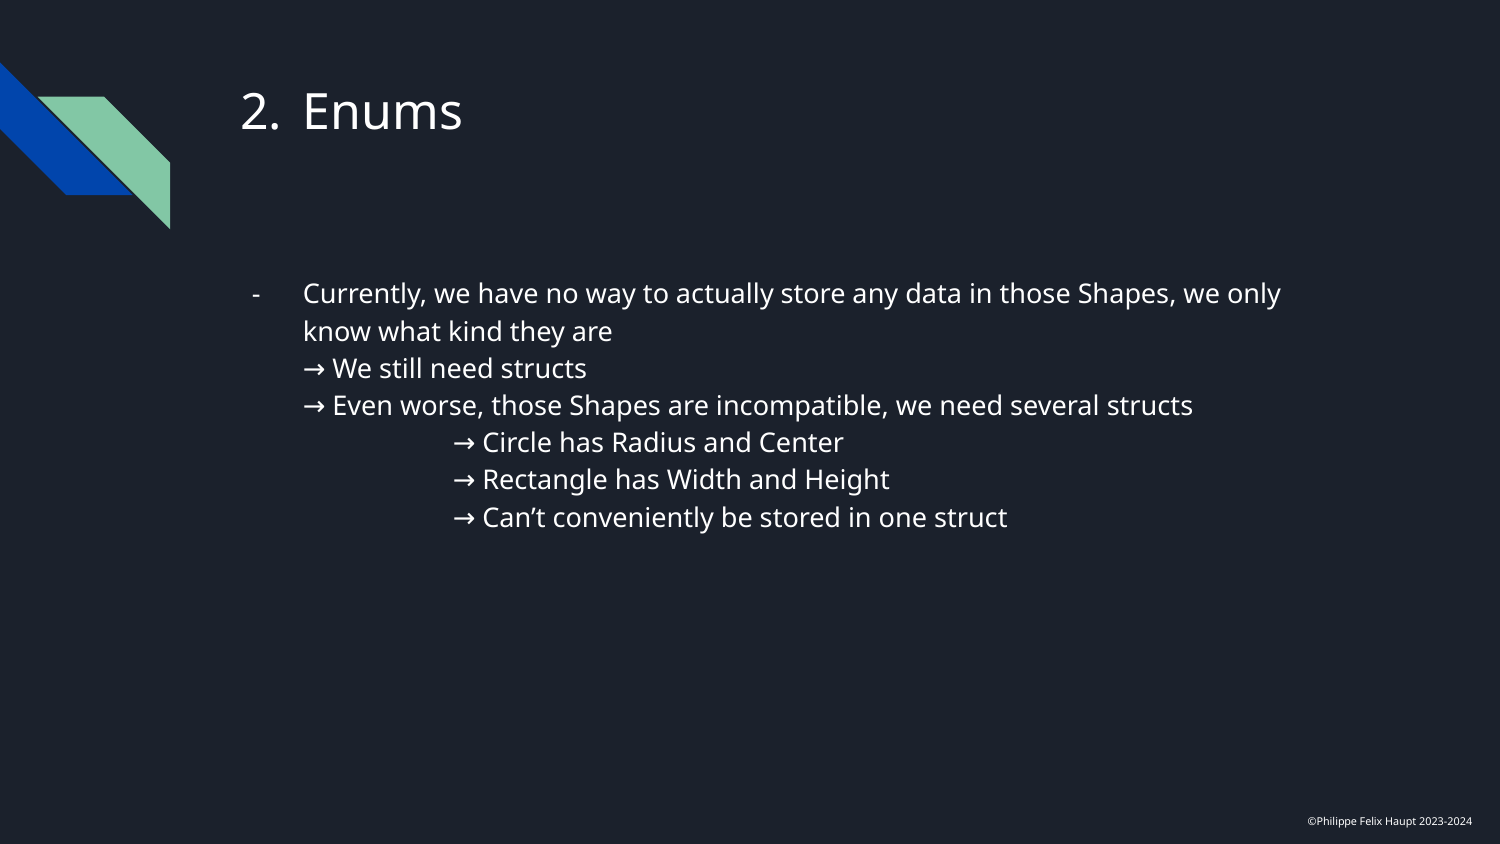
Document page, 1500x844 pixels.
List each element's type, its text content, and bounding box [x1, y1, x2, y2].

title Enums [212, 64, 1368, 215]
text_box ©Philippe Felix Haupt 2023-2024 [1292, 801, 1500, 844]
list Currently, we have no way to actually store any data in those Shapes, we only know what kind they are → We still need structs → Even worse, those Shapes are incompatible, we need several structs → Circle has Radius and Center → Rectangle has Width and Height → Can’t conveniently be stored in one struct [212, 257, 1368, 735]
